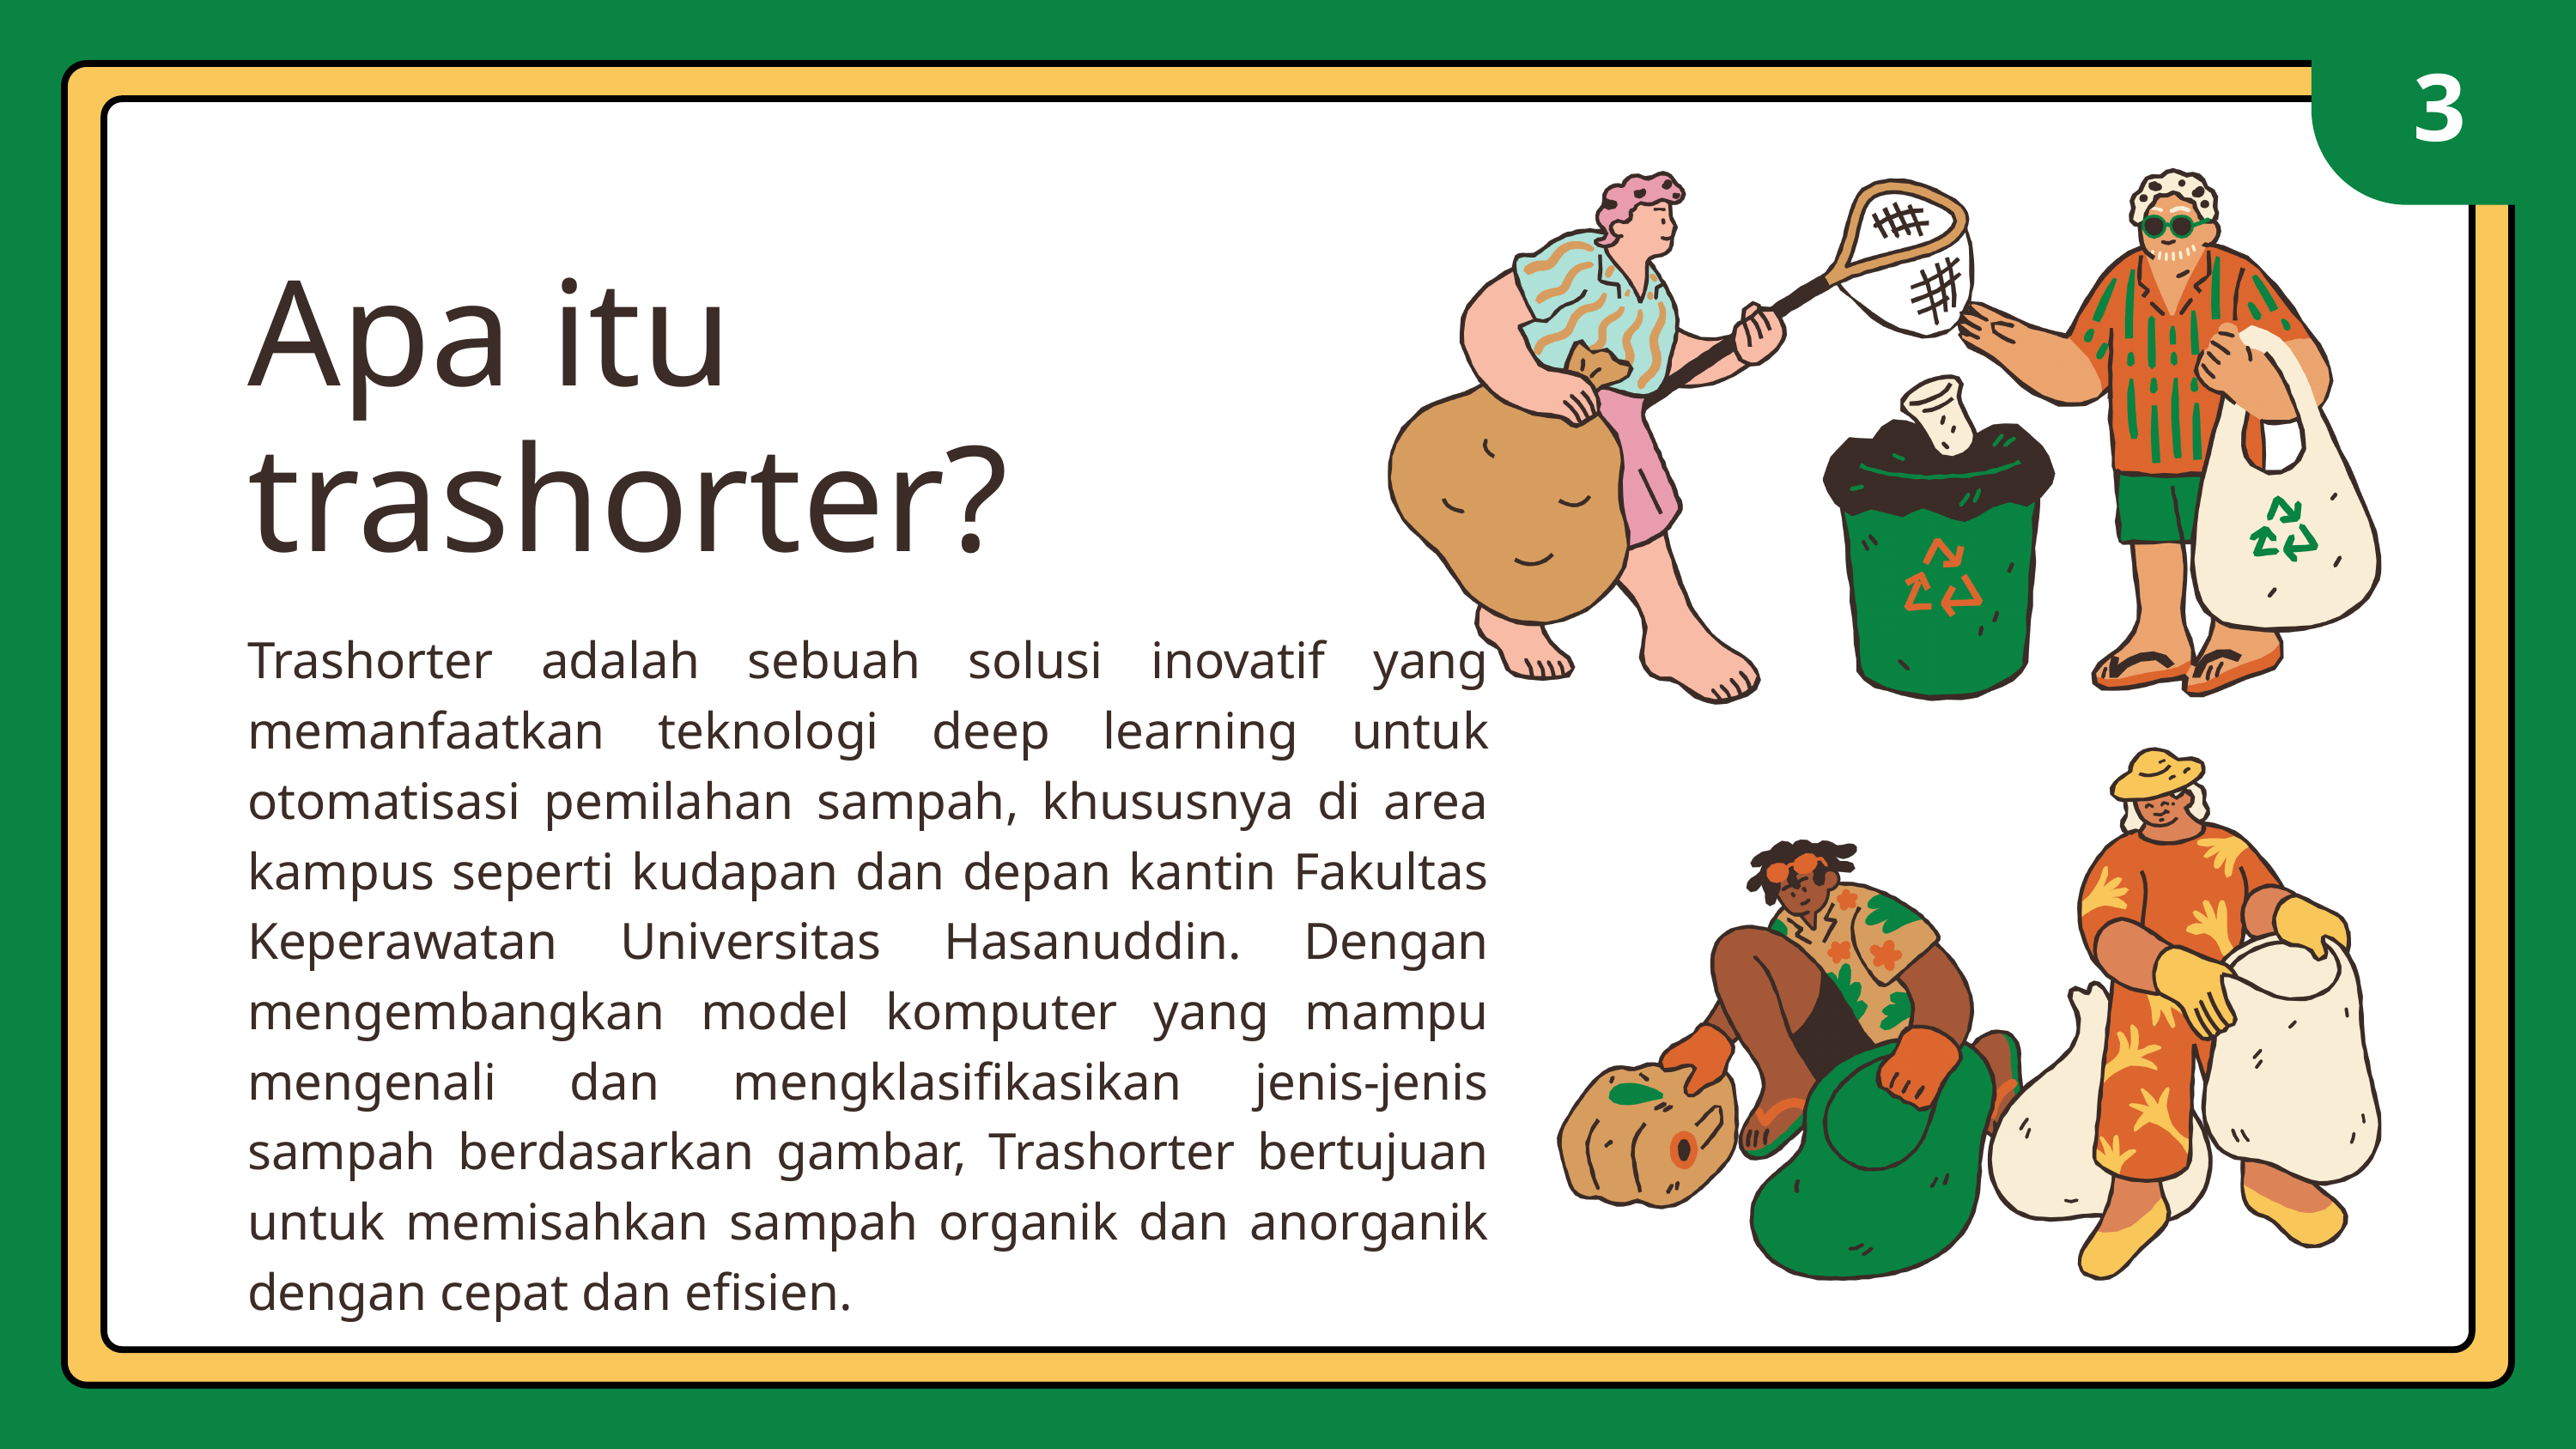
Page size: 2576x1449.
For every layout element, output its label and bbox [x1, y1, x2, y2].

text_box [64, 63, 2512, 1385]
text_box [103, 98, 2473, 1350]
text_box [2311, 0, 2576, 205]
